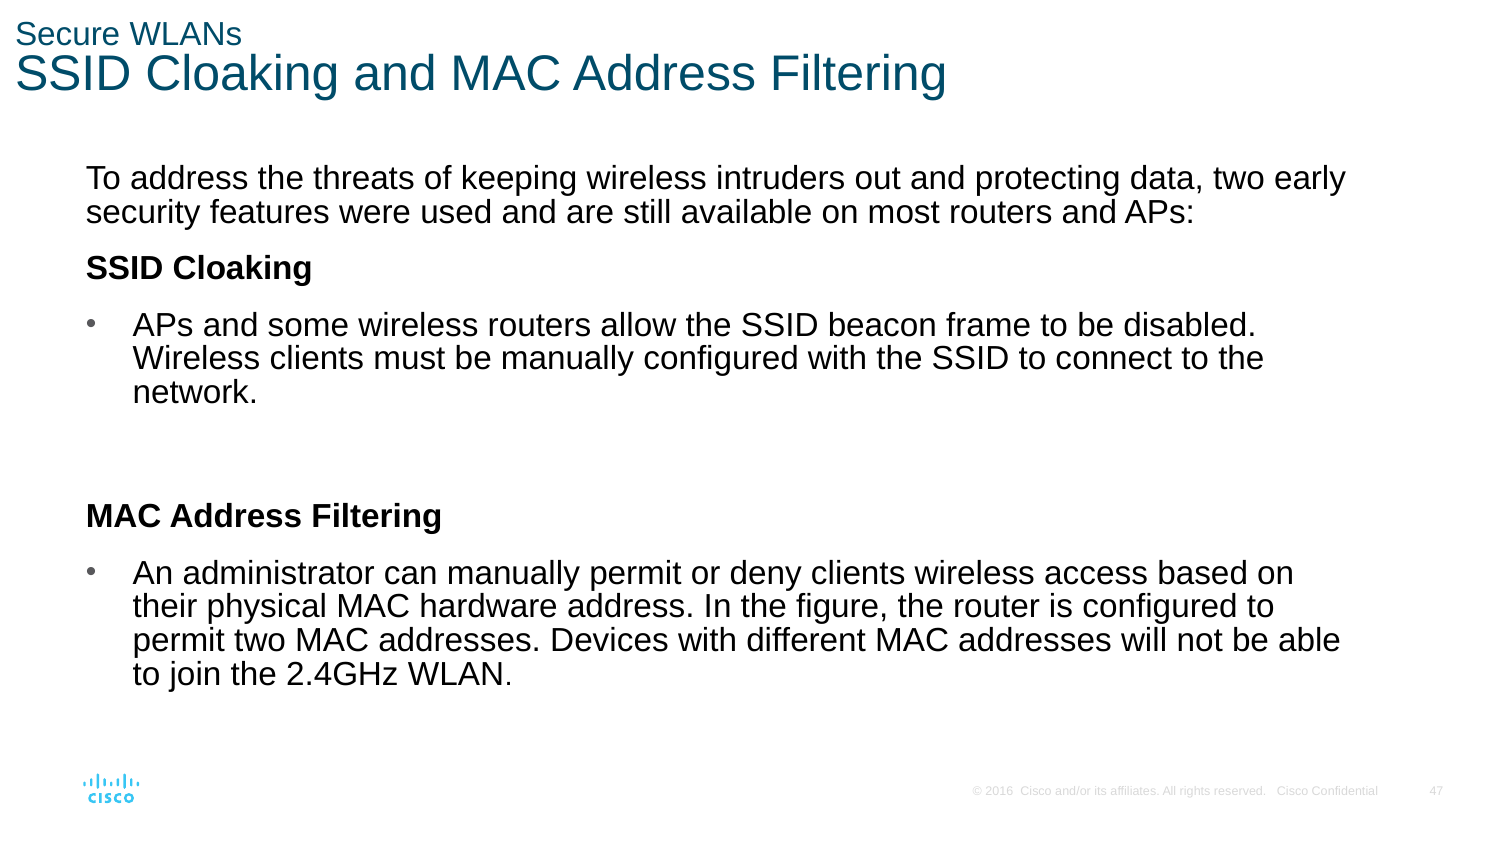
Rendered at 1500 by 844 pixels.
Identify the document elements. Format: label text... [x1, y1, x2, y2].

title Secure WLANs SSID Cloaking and MAC Address Filtering [0, 0, 1369, 121]
list To address the threats of keeping wireless intruders out and protecting data, two early security features were used and are still available on most routers and APs: SSID Cloaking APs and some wireless routers allow the SSID beacon frame to be disabled. Wireless clients must be manually configured with the SSID to connect to the network. MAC Address Filtering An administrator can manually permit or deny clients wireless access based on their physical MAC hardware address. In the figure, the router is configured to permit two MAC addresses. Devices with different MAC addresses will not be able to join the 2.4GHz WLAN. [70, 154, 1369, 702]
